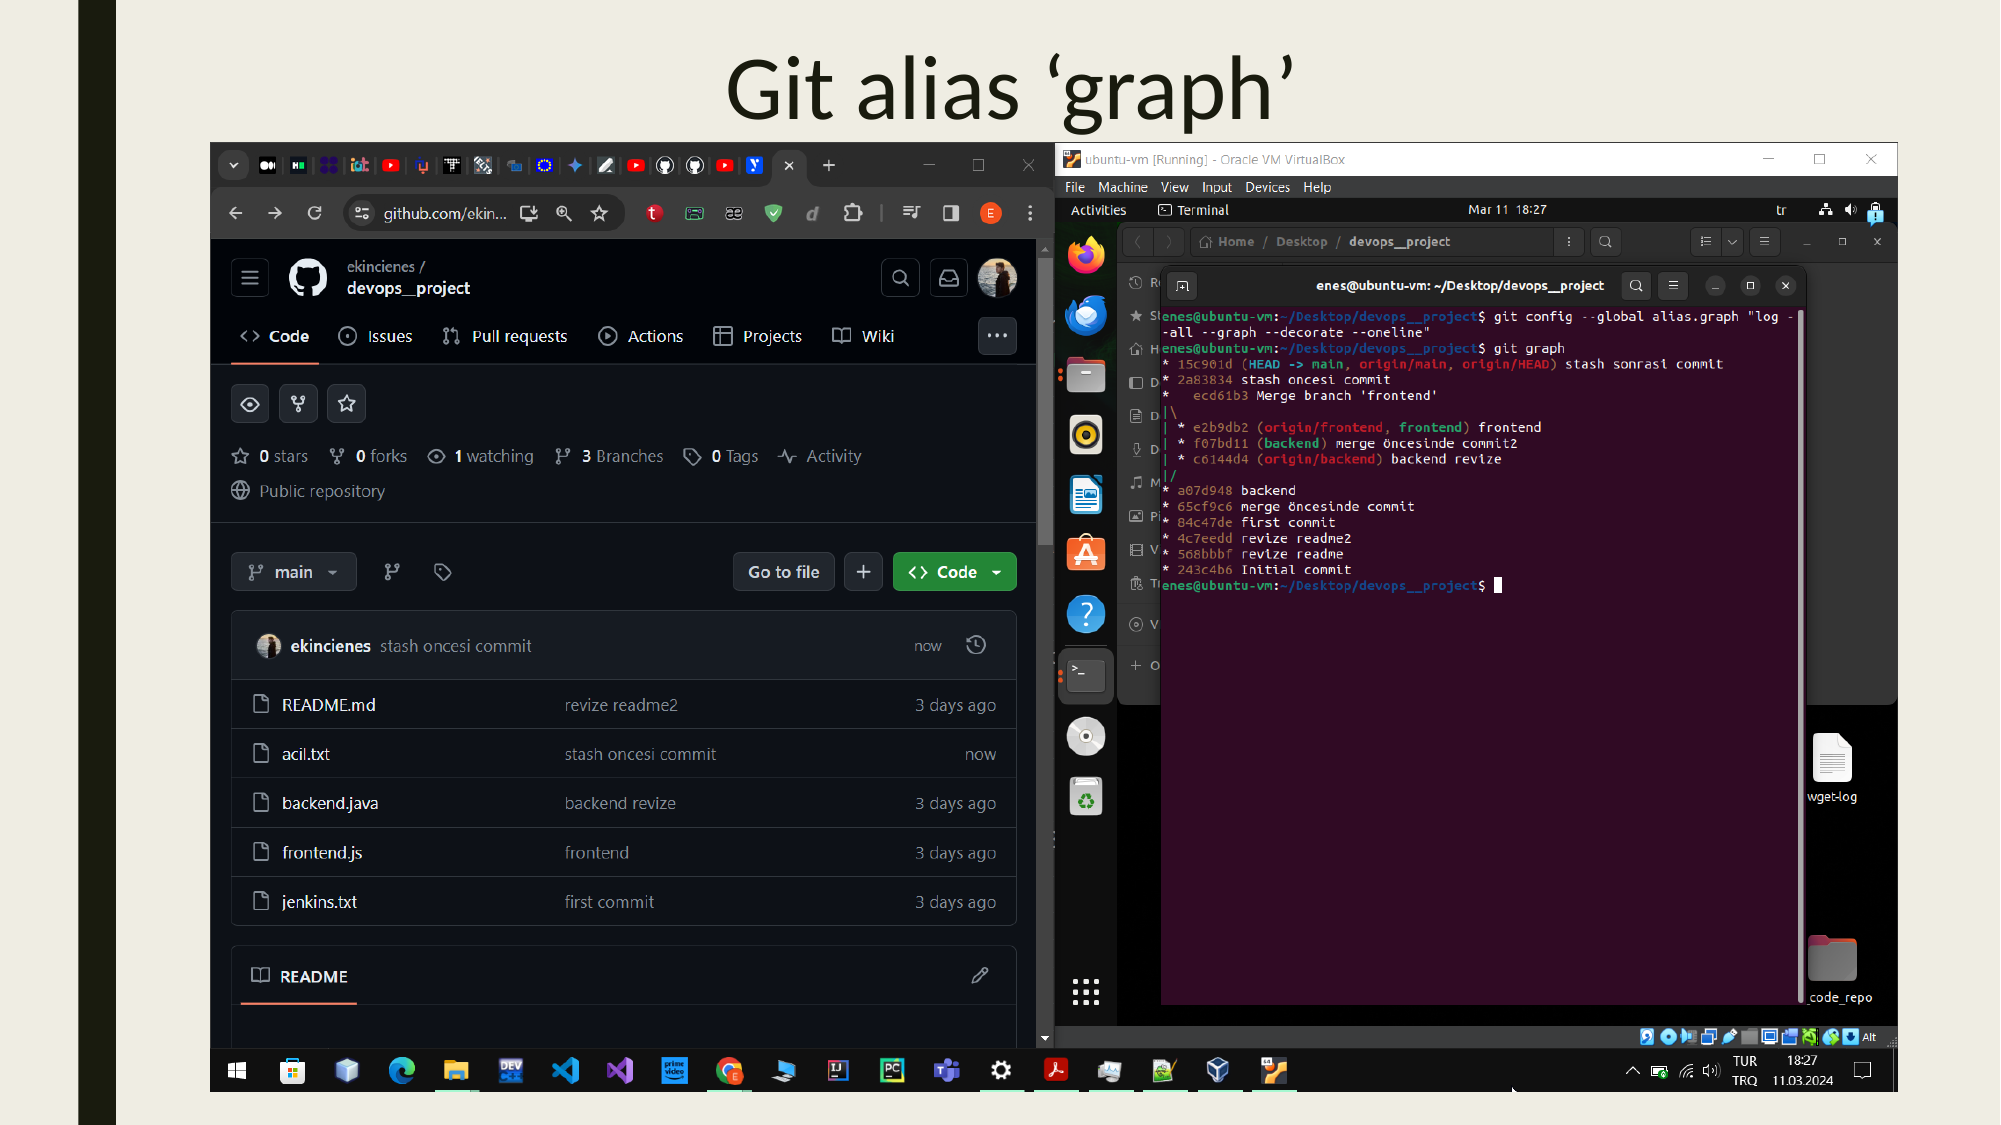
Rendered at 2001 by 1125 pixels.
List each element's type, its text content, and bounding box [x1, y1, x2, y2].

title Git alias ‘graph’ [225, 33, 1800, 142]
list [210, 142, 1898, 1092]
